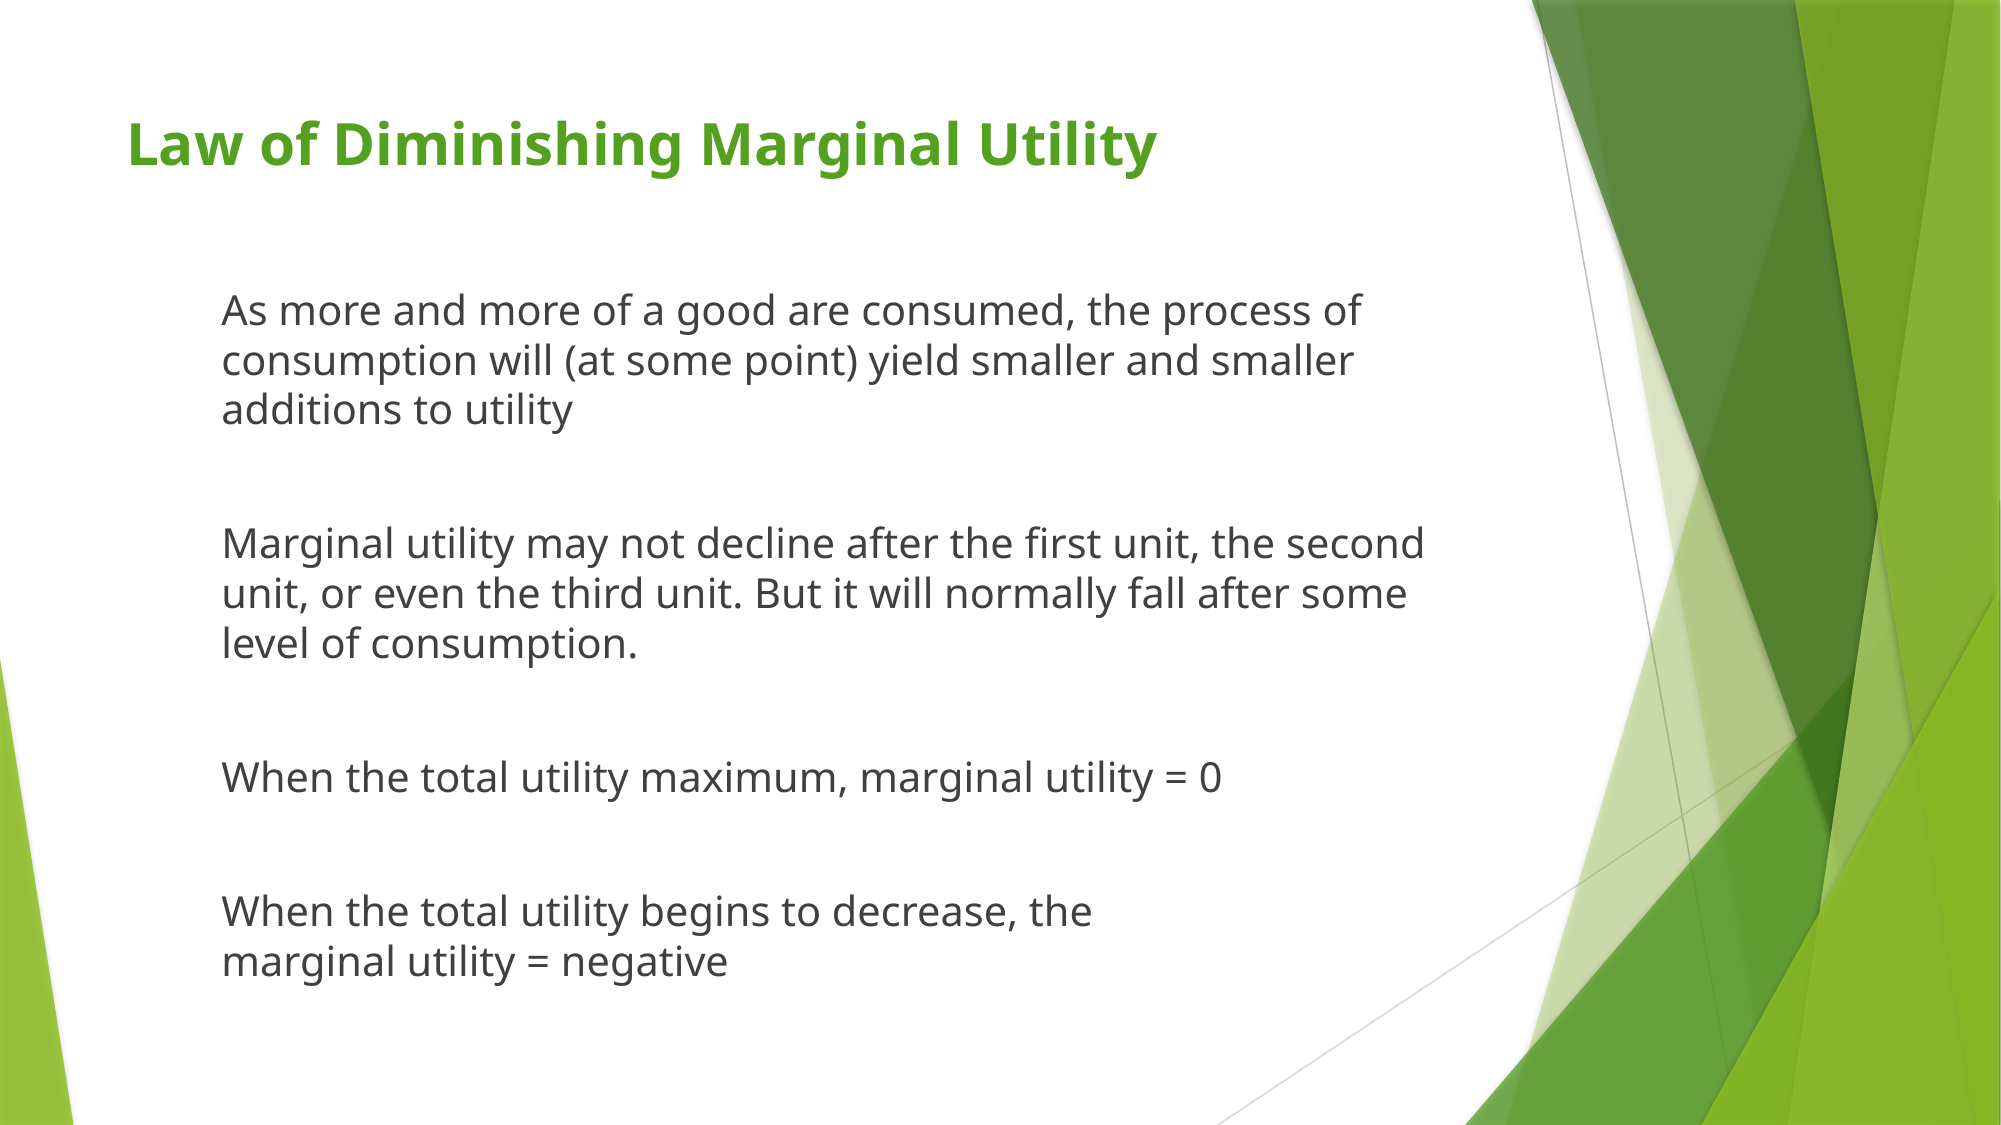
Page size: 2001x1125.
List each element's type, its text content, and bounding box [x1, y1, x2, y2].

list As more and more of a good are consumed, the process of consumption will (at some point) yield smaller and smaller additions to utility Marginal utility may not decline after the first unit, the second unit, or even the third unit. But it will normally fall after some level of consumption. When the total utility maximum, marginal utility = 0 When the total utility begins to decrease, the marginal utility = negative [206, 276, 1486, 995]
title Law of Diminishing Marginal Utility [111, 99, 1522, 317]
